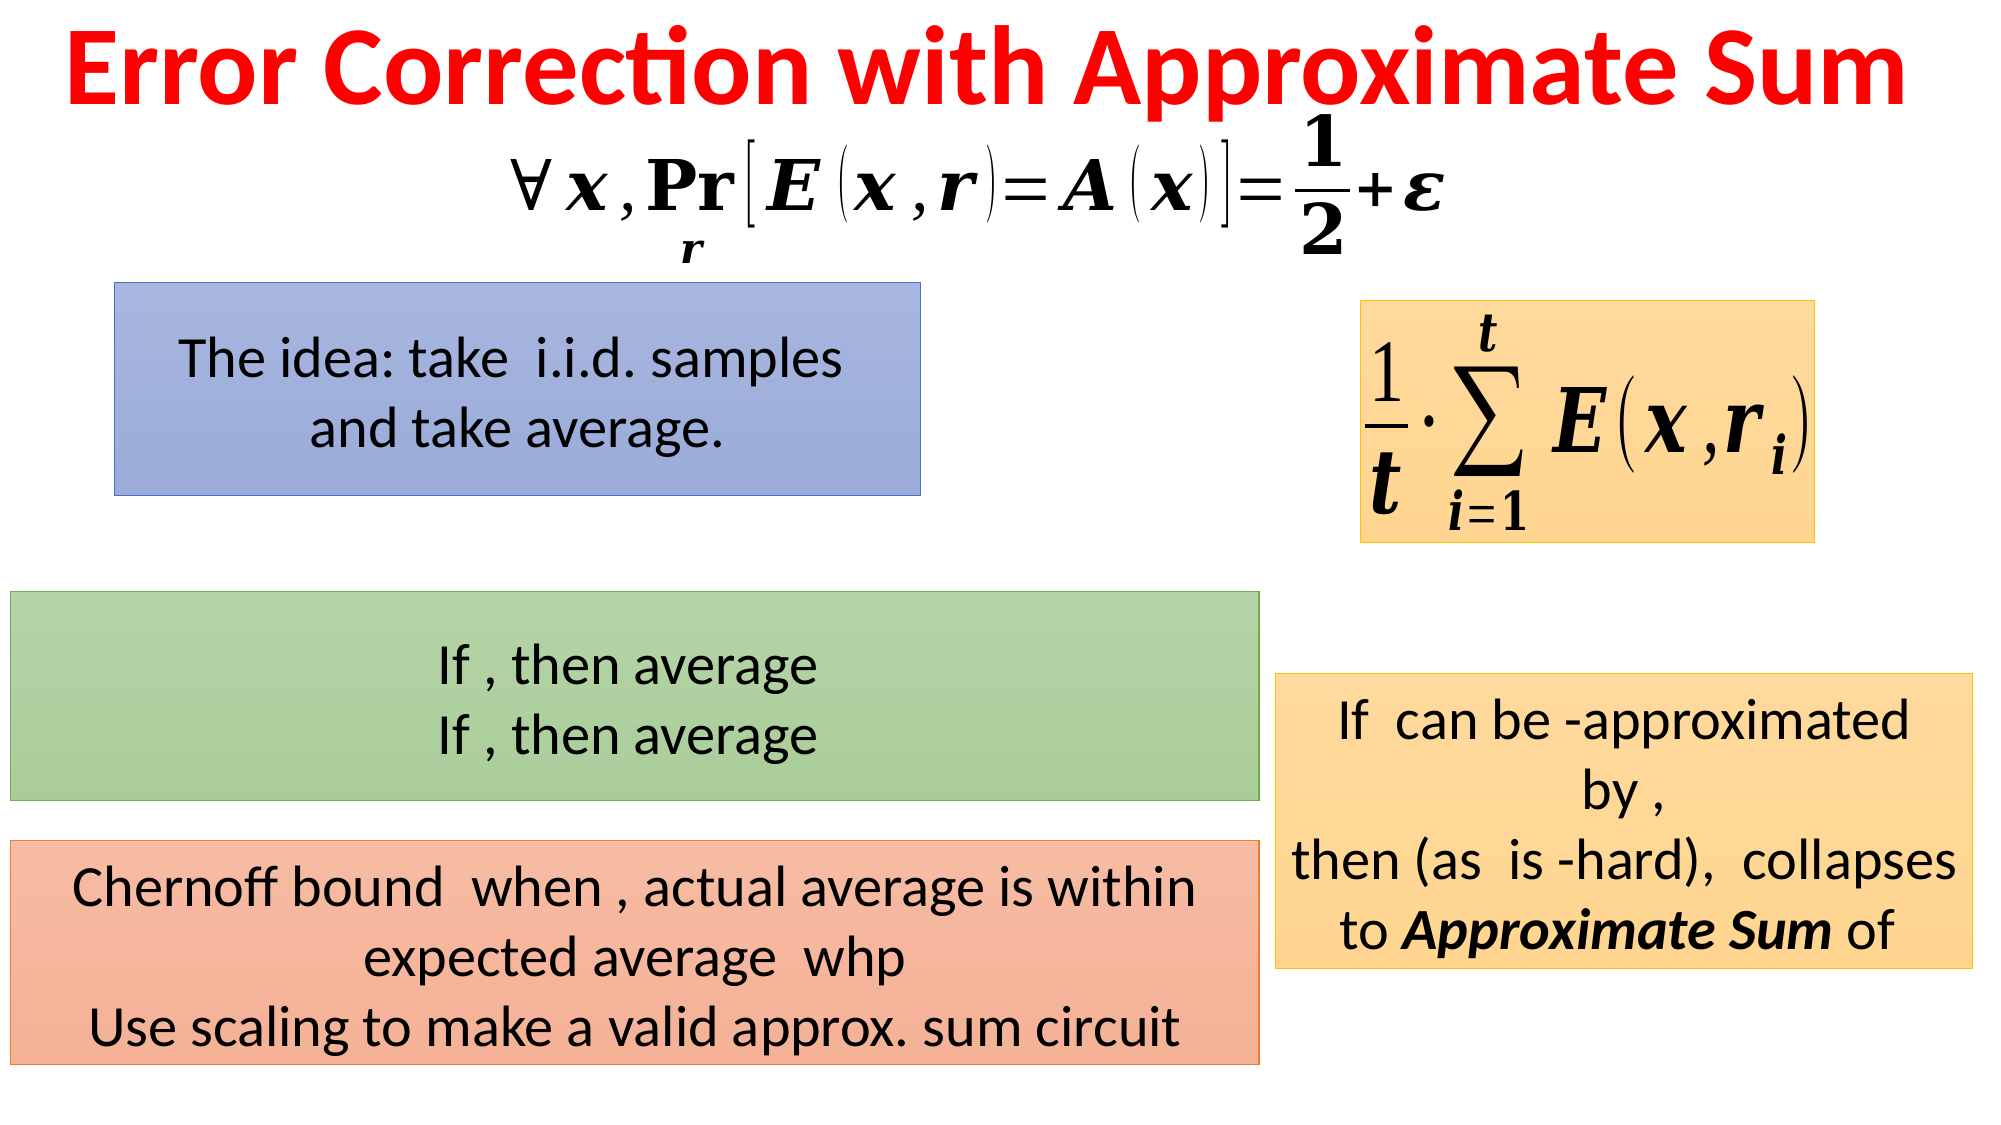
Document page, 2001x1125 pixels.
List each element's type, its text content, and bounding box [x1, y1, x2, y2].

text_box Error Correction with Approximate Sum [10, 0, 1965, 137]
